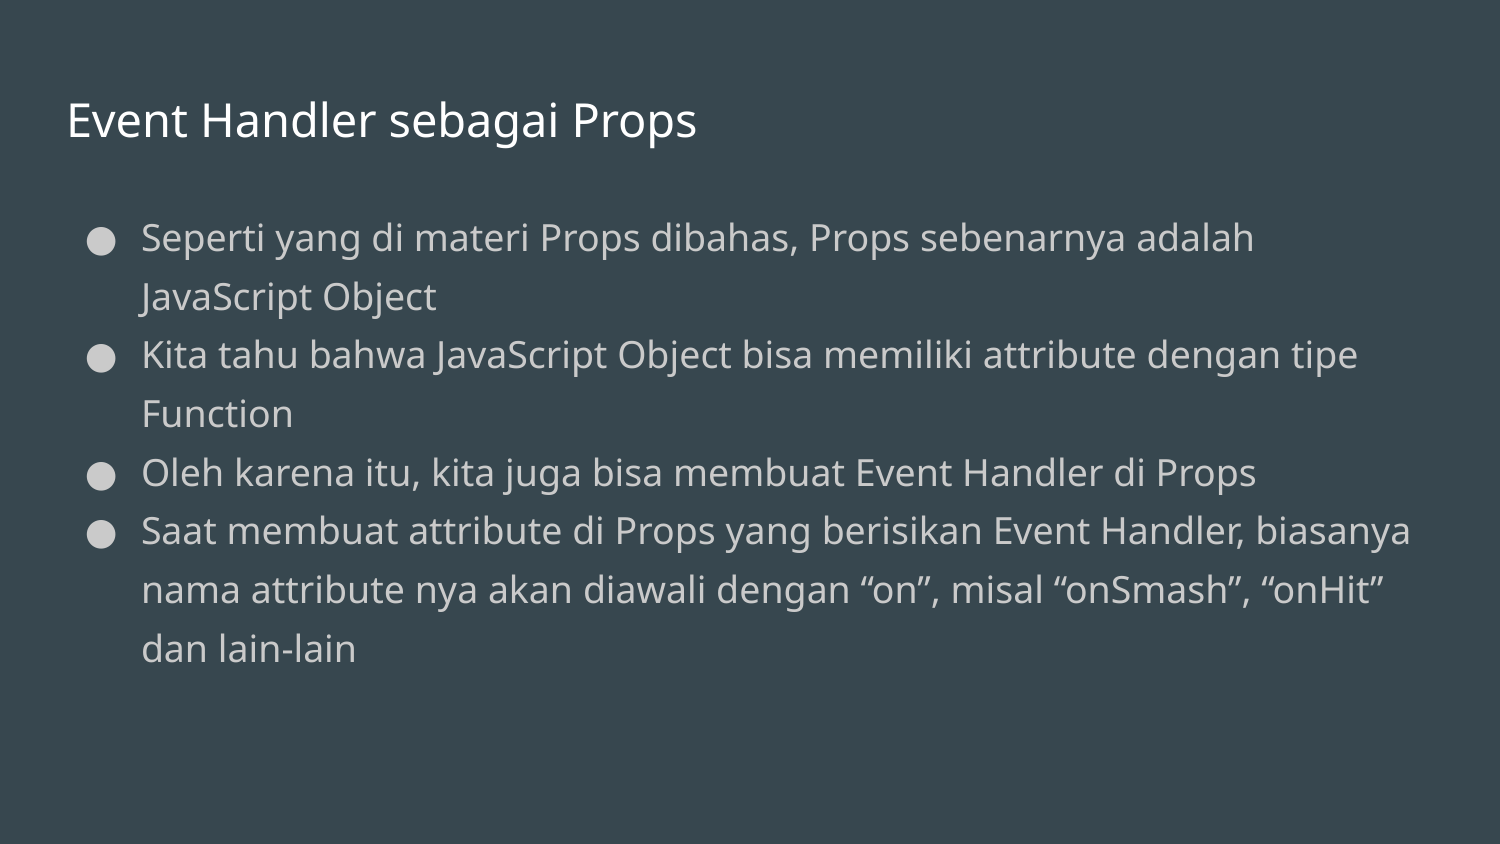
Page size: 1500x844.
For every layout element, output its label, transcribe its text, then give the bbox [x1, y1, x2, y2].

list Seperti yang di materi Props dibahas, Props sebenarnya adalah JavaScript Object Kita tahu bahwa JavaScript Object bisa memiliki attribute dengan tipe Function Oleh karena itu, kita juga bisa membuat Event Handler di Props Saat membuat attribute di Props yang berisikan Event Handler, biasanya nama attribute nya akan diawali dengan “on”, misal “onSmash”, “onHit” dan lain-lain [51, 189, 1449, 750]
title Event Handler sebagai Props [51, 72, 1449, 167]
